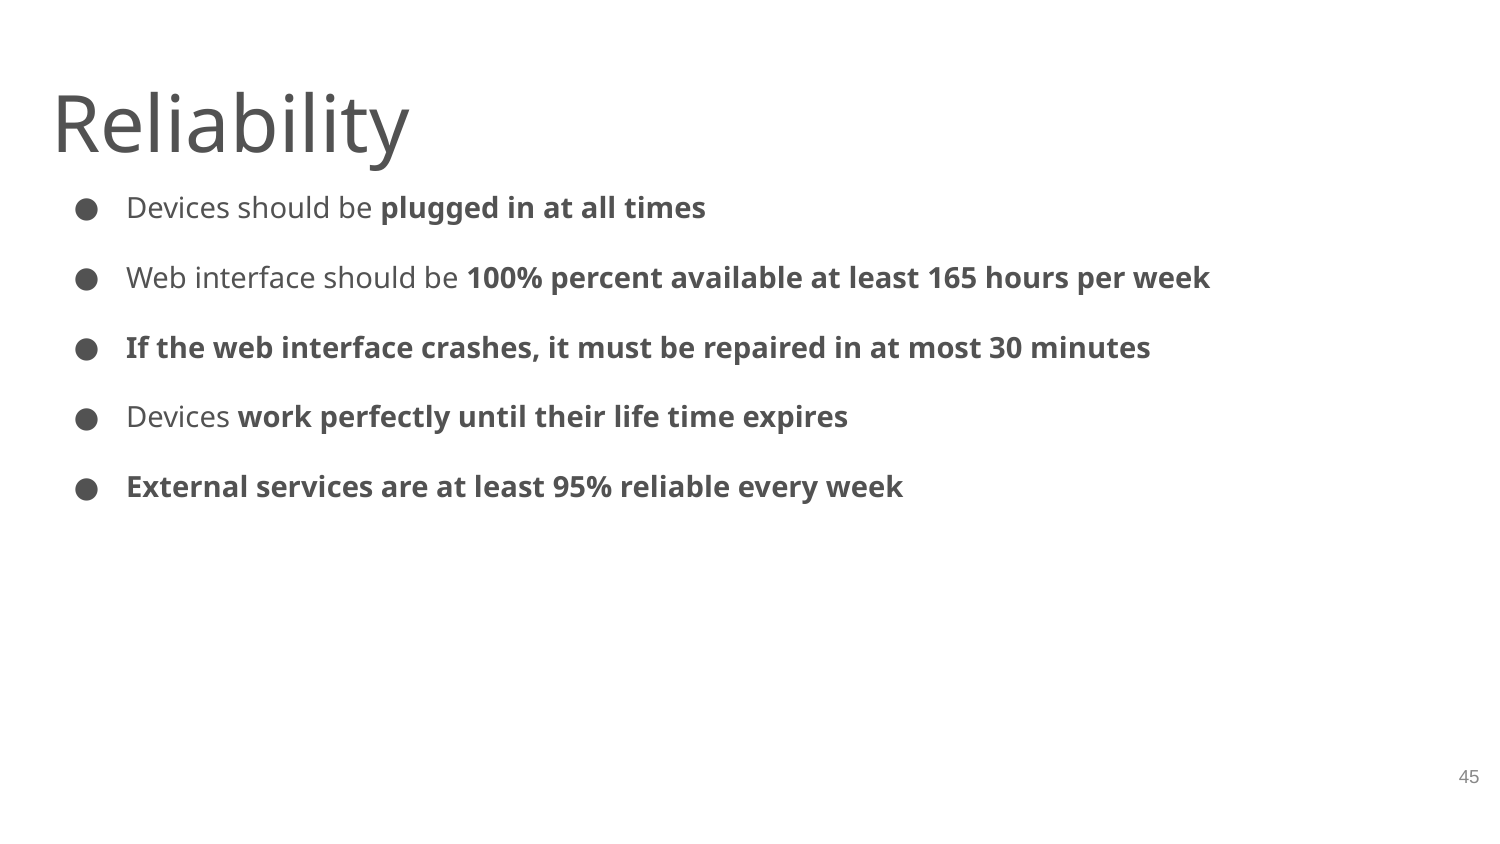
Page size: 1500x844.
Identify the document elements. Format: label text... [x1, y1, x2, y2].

slide_number ‹#› [1389, 764, 1480, 830]
list Devices should be plugged in at all times Web interface should be 100% percent available at least 165 hours per week If the web interface crashes, it must be repaired in at most 30 minutes Devices work perfectly until their life time expires External services are at least 95% reliable every week [51, 189, 1449, 789]
title Reliability [51, 72, 1449, 167]
